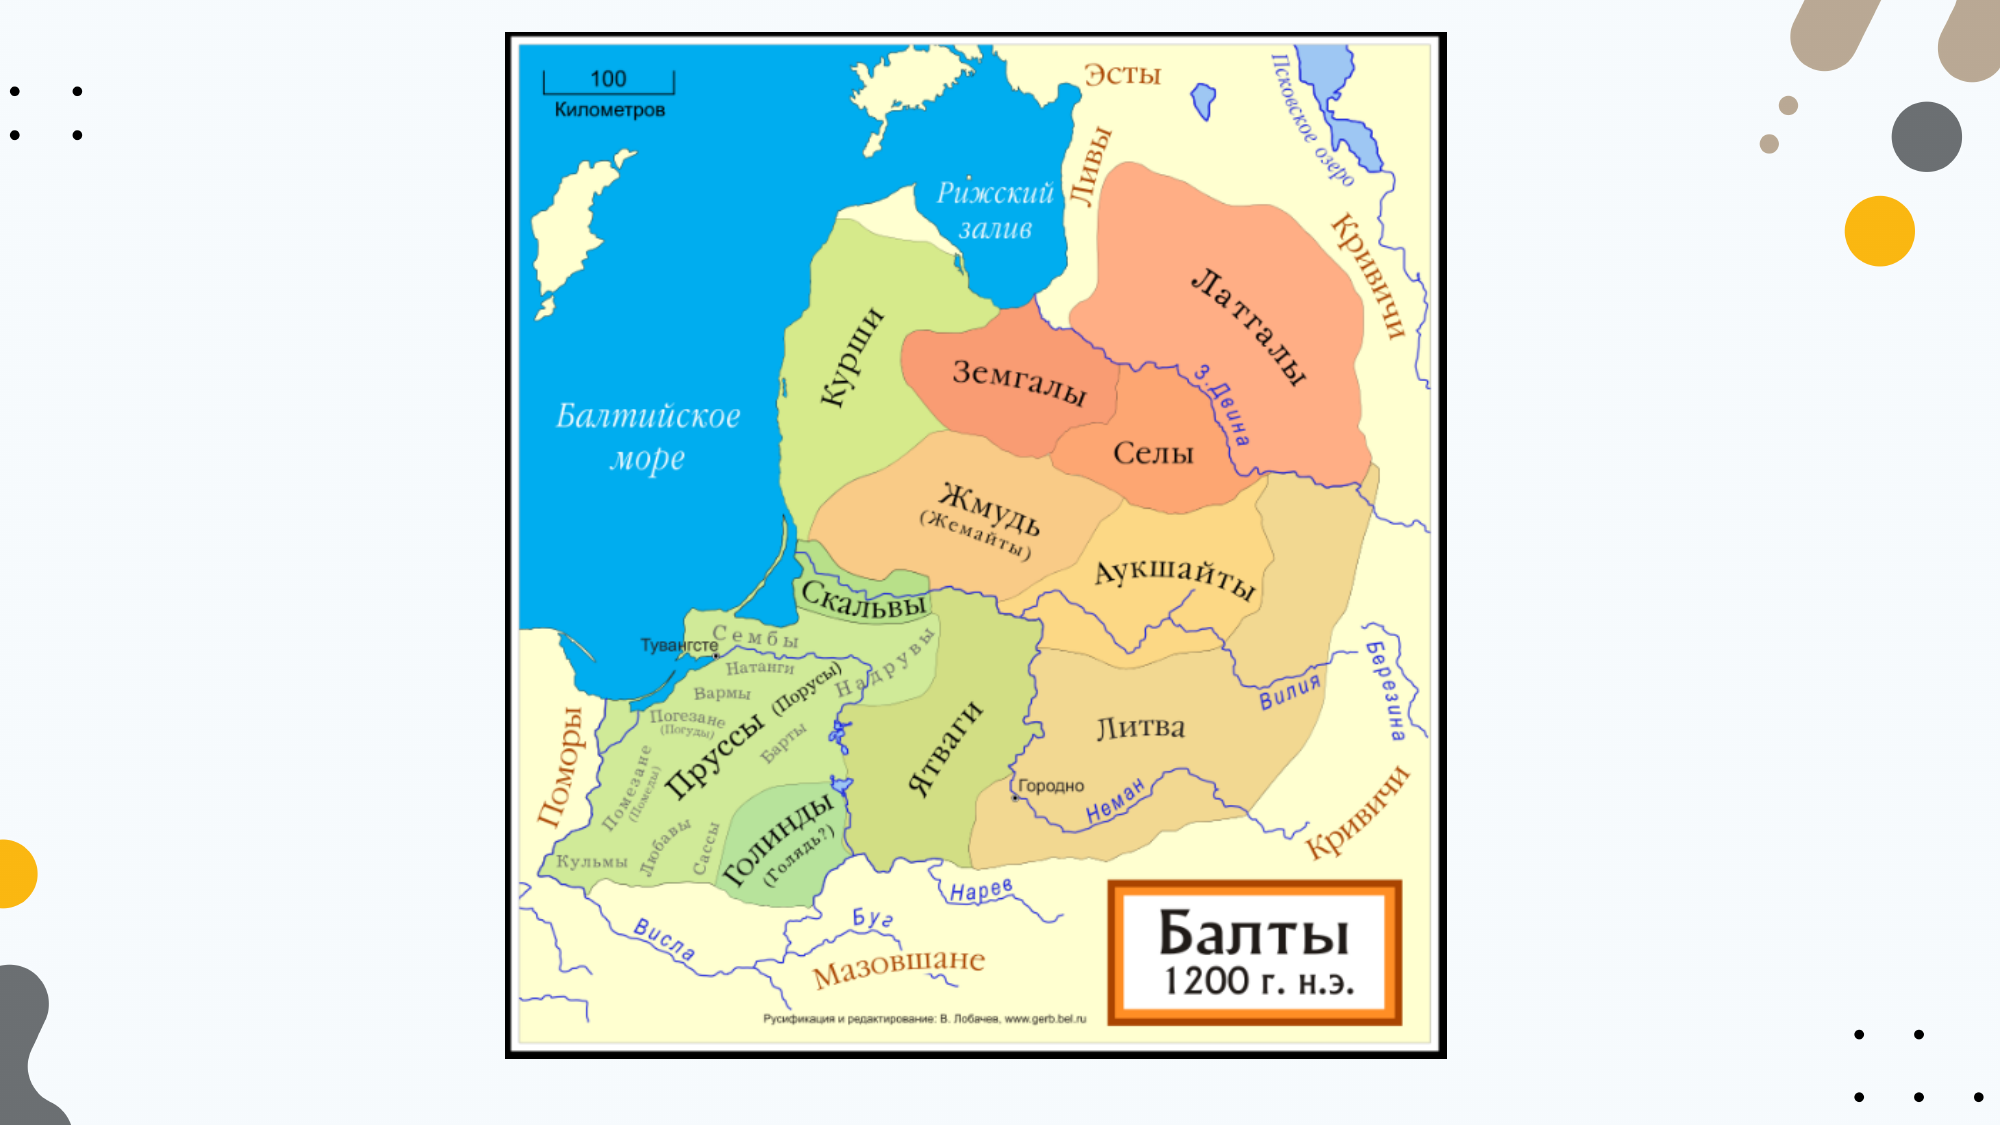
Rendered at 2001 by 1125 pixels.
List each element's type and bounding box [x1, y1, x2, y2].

picture [0, 0, 2000, 1125]
list [505, 32, 1448, 1059]
